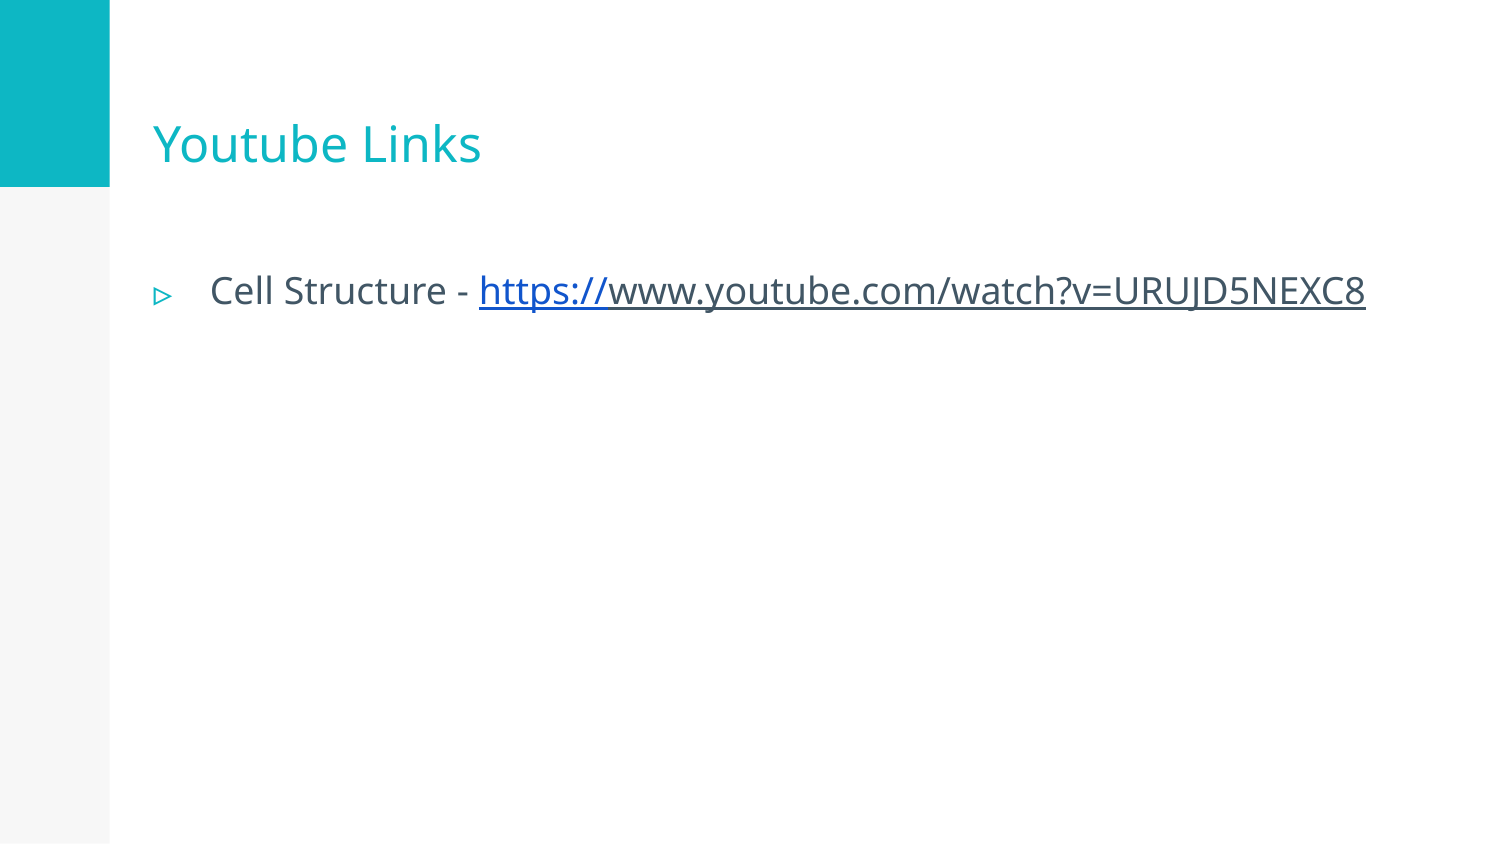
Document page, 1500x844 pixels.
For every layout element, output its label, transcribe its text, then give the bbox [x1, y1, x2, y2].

list Cell Structure - https://www.youtube.com/watch?v=URUJD5NEXC8 [138, 251, 1430, 459]
title Youtube Links [138, 0, 722, 188]
